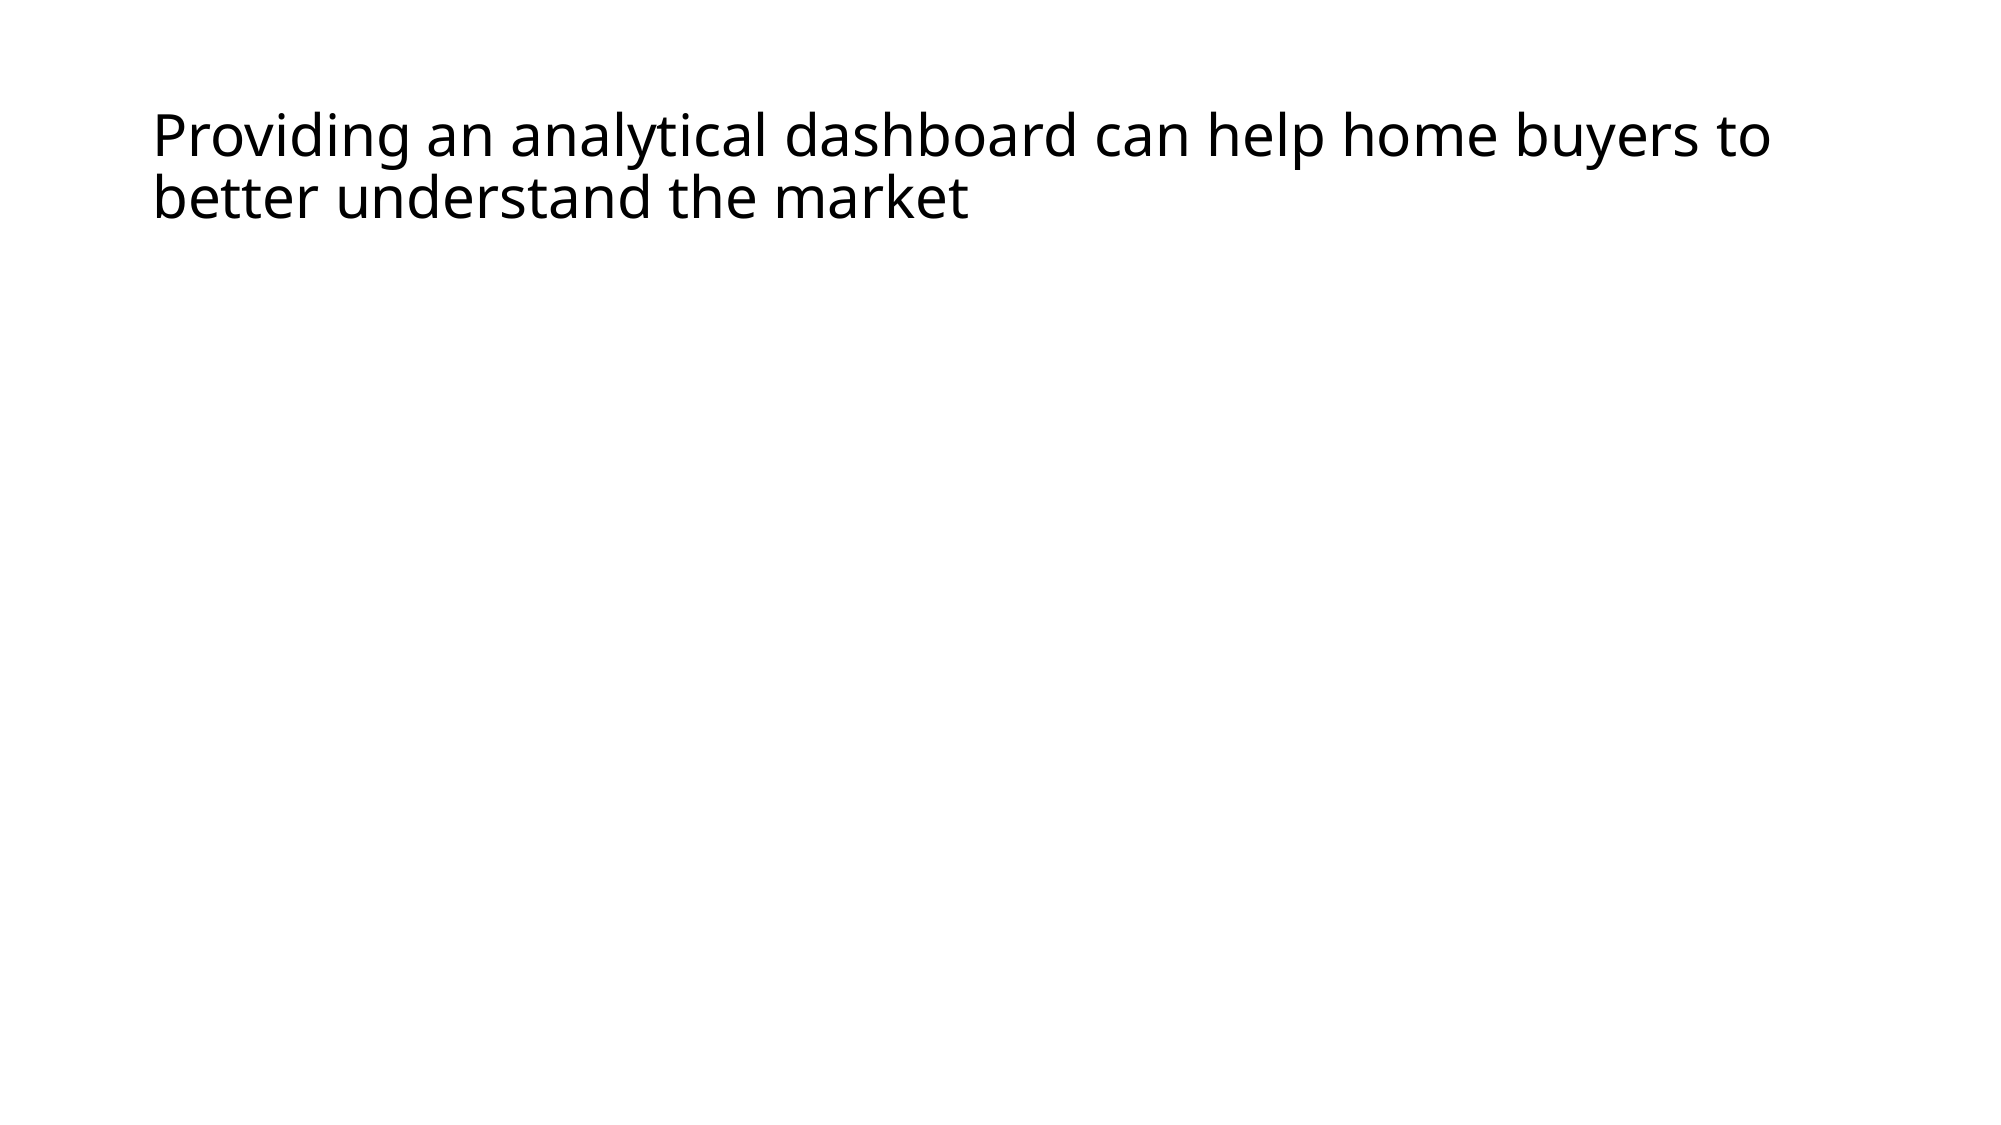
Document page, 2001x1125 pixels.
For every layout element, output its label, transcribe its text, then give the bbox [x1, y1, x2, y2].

title Providing an analytical dashboard can help home buyers to better understand the market [137, 59, 1863, 278]
